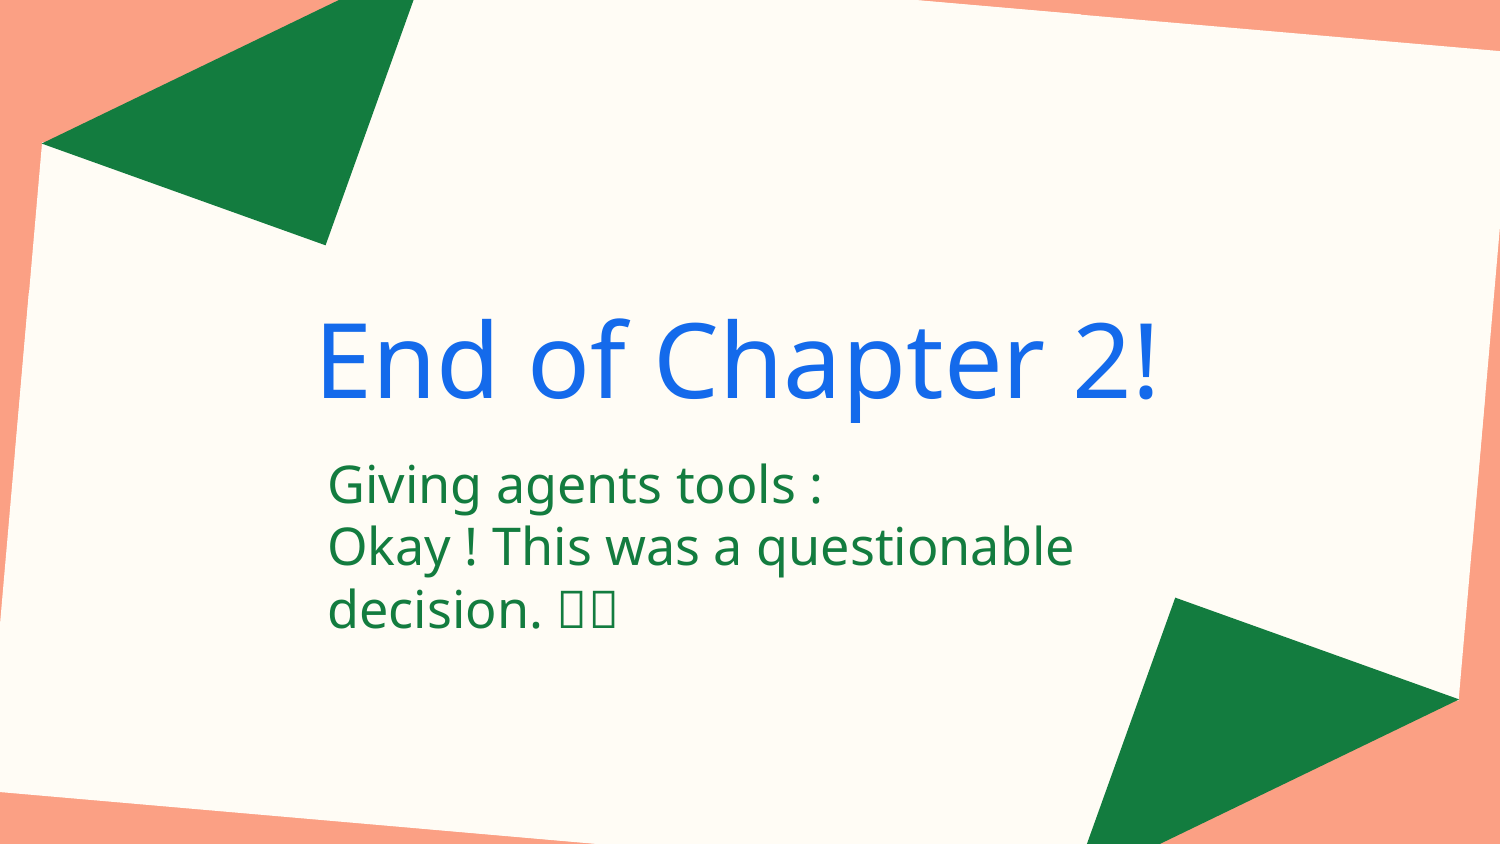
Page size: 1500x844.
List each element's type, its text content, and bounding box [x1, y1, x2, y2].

title End of Chapter 2! [299, 293, 1201, 465]
subtitle Giving agents tools : Okay ! This was a questionable decision. 🤖😬 [312, 436, 1214, 844]
